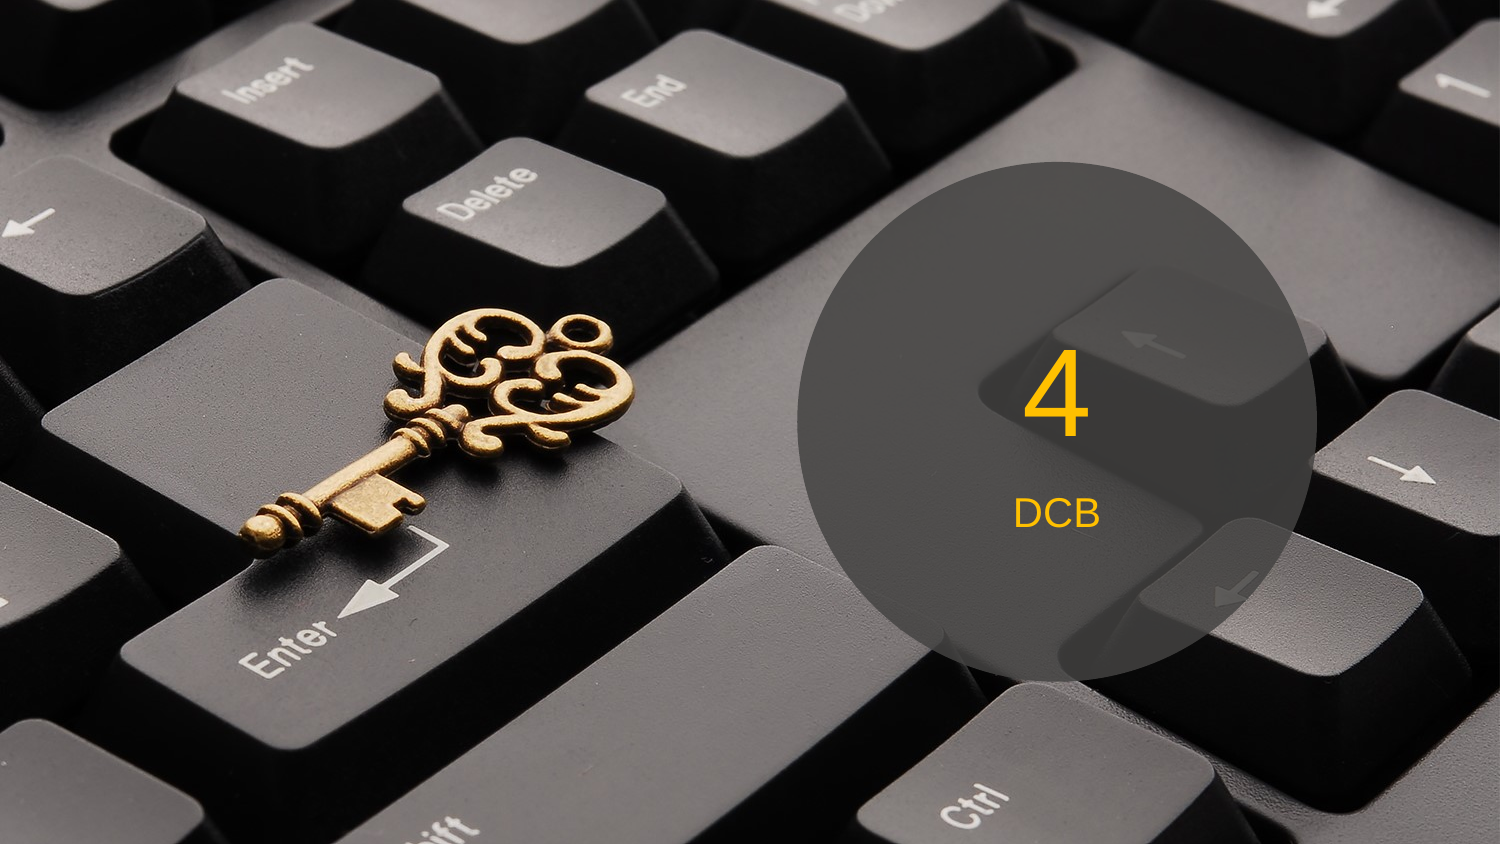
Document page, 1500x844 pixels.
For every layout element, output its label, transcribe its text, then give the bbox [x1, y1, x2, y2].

list 4 [797, 303, 1317, 469]
picture [0, 0, 1500, 844]
list DCB [797, 469, 1317, 552]
